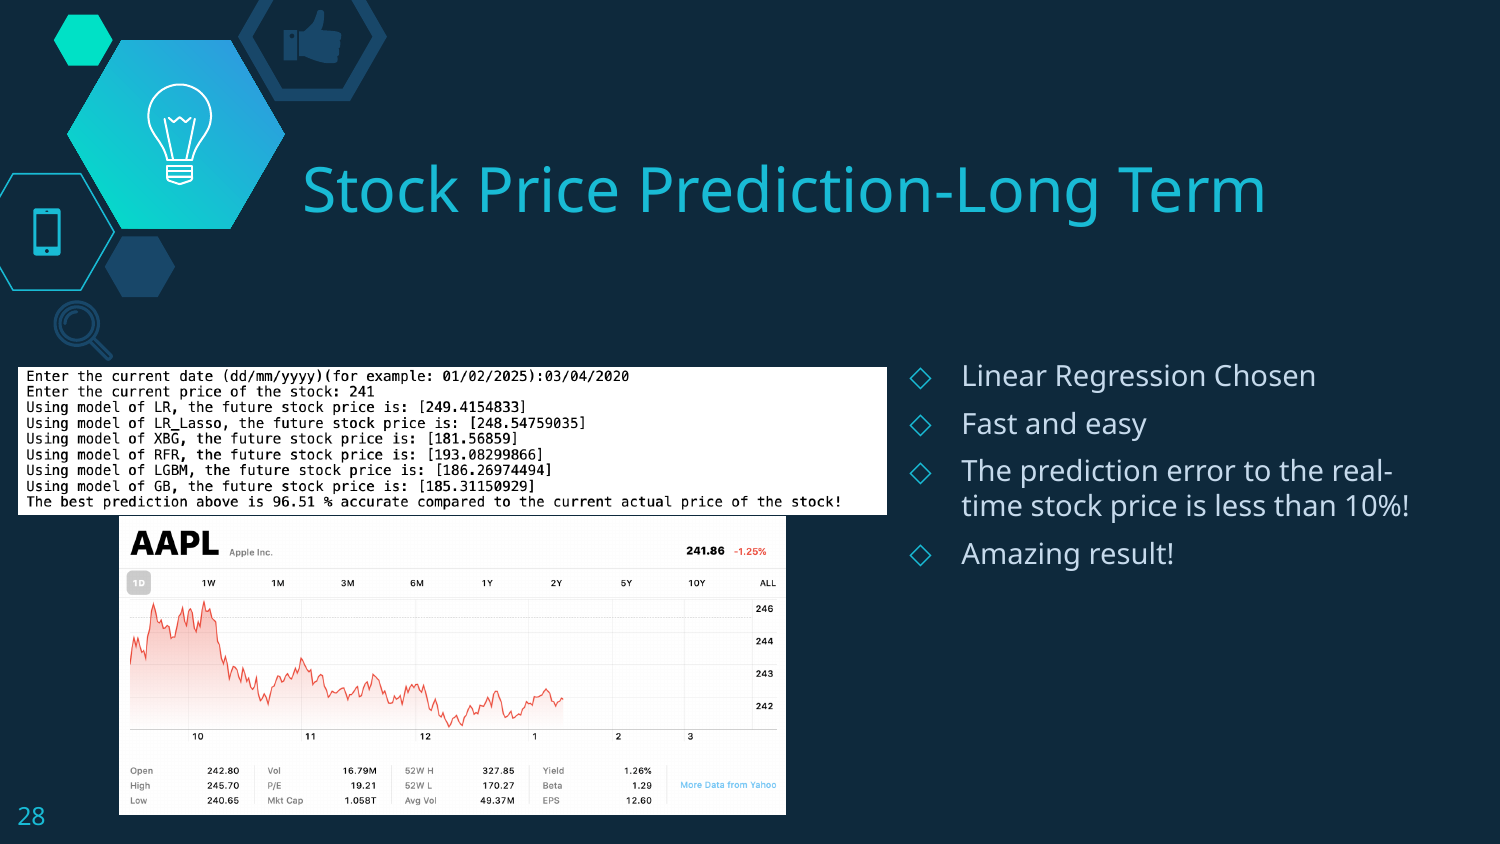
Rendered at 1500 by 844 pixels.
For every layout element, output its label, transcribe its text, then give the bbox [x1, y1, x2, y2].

picture [18, 366, 888, 515]
title Stock Price Prediction-Long Term [287, 133, 1456, 240]
list Linear Regression Chosen Fast and easy The prediction error to the real-time stock price is less than 10%! Amazing result! [871, 342, 1470, 761]
picture [119, 516, 787, 815]
slide_number 28 [2, 785, 93, 844]
